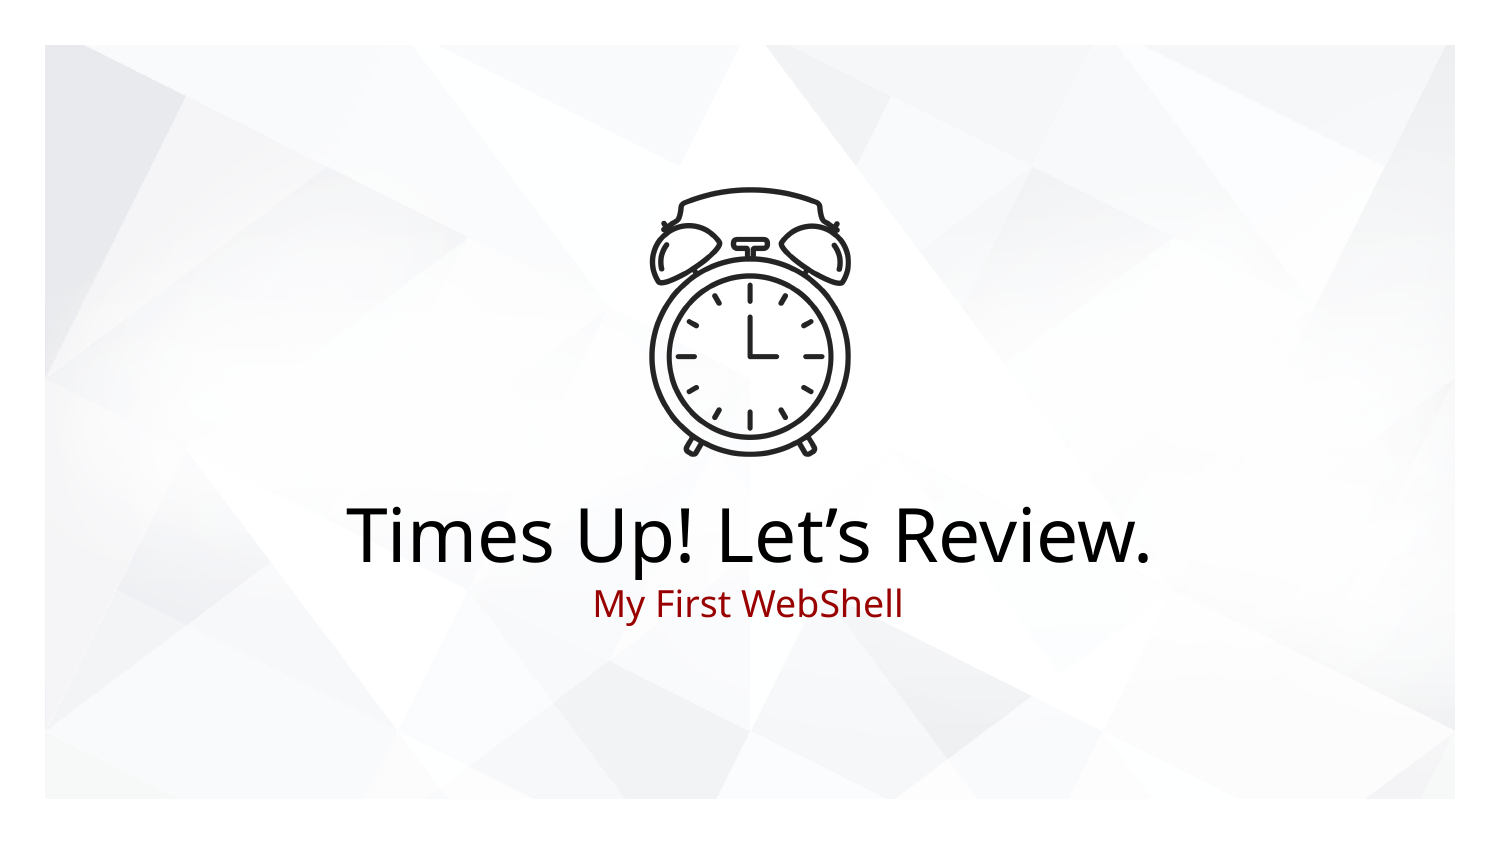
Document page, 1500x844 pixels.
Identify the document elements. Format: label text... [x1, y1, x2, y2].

text_box My First WebShell [421, 565, 1075, 706]
picture [45, 45, 1455, 799]
